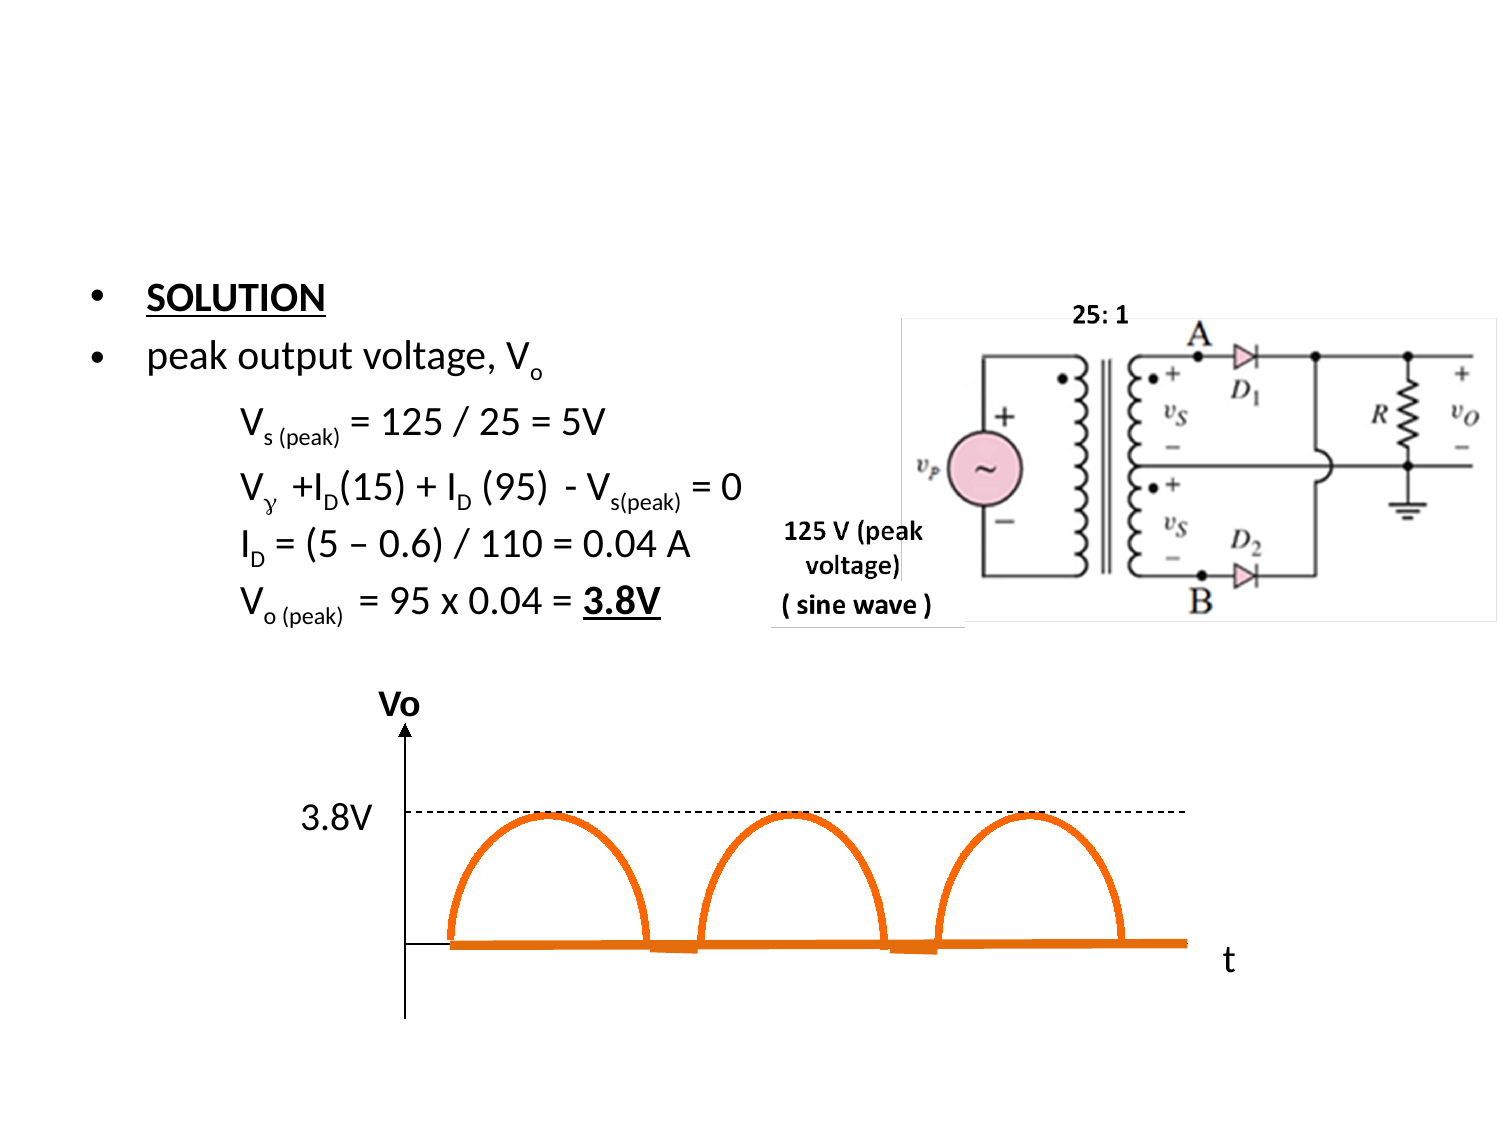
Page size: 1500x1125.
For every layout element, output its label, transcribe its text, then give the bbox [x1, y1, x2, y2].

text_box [237, 668, 1247, 1019]
list SOLUTION peak output voltage, Vo Vs (peak) = 125 / 25 = 5V V +ID(15) + ID (95) - Vs(peak) = 0 ID = (5 – 0.6) / 110 = 0.04 A Vo (peak) = 95 x 0.04 = 3.8V [75, 262, 1425, 1005]
picture [753, 288, 1497, 640]
